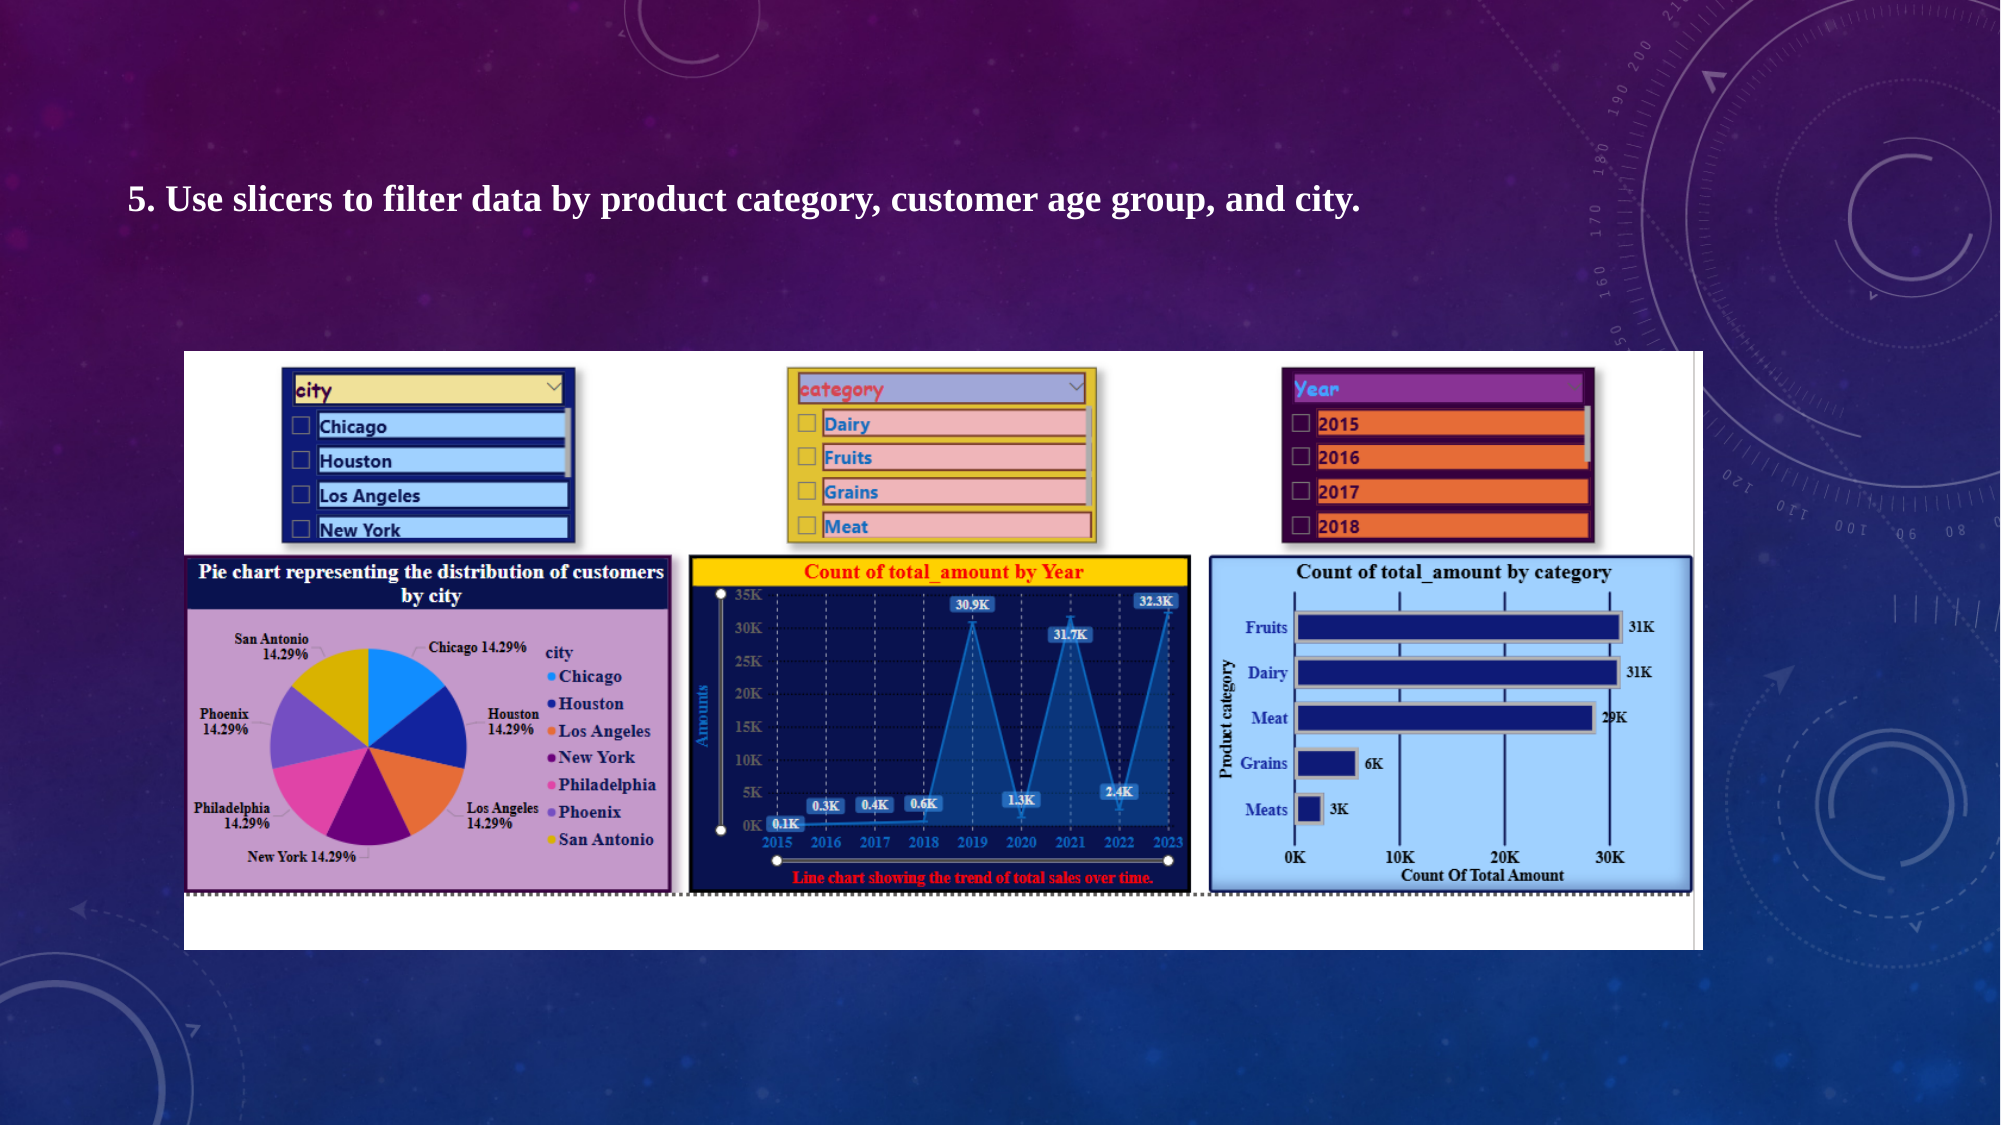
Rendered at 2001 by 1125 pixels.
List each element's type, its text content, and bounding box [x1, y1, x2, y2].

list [183, 350, 1704, 951]
picture [0, 0, 2001, 1125]
title 5. Use slicers to filter data by product category, customer age group, and city. [112, 99, 1775, 339]
